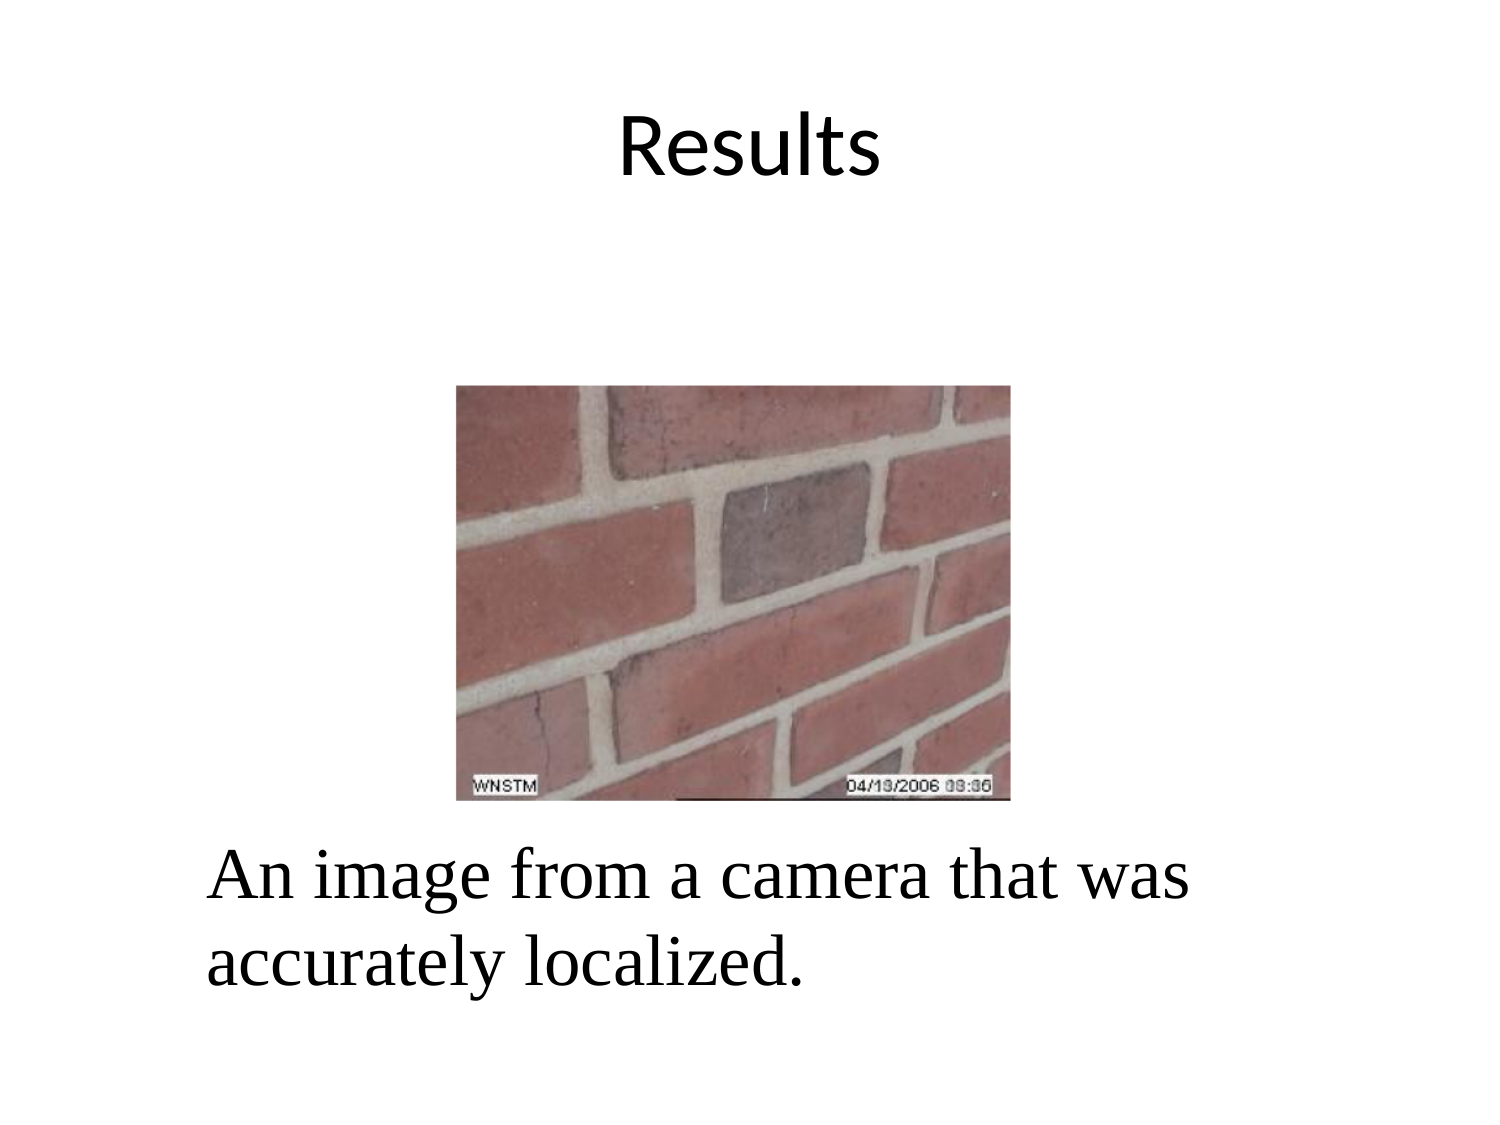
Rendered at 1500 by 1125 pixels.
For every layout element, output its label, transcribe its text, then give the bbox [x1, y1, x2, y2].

picture [438, 374, 1021, 813]
title Results [75, 45, 1425, 233]
text_box An image from a camera that was accurately localized. [199, 819, 1325, 1013]
